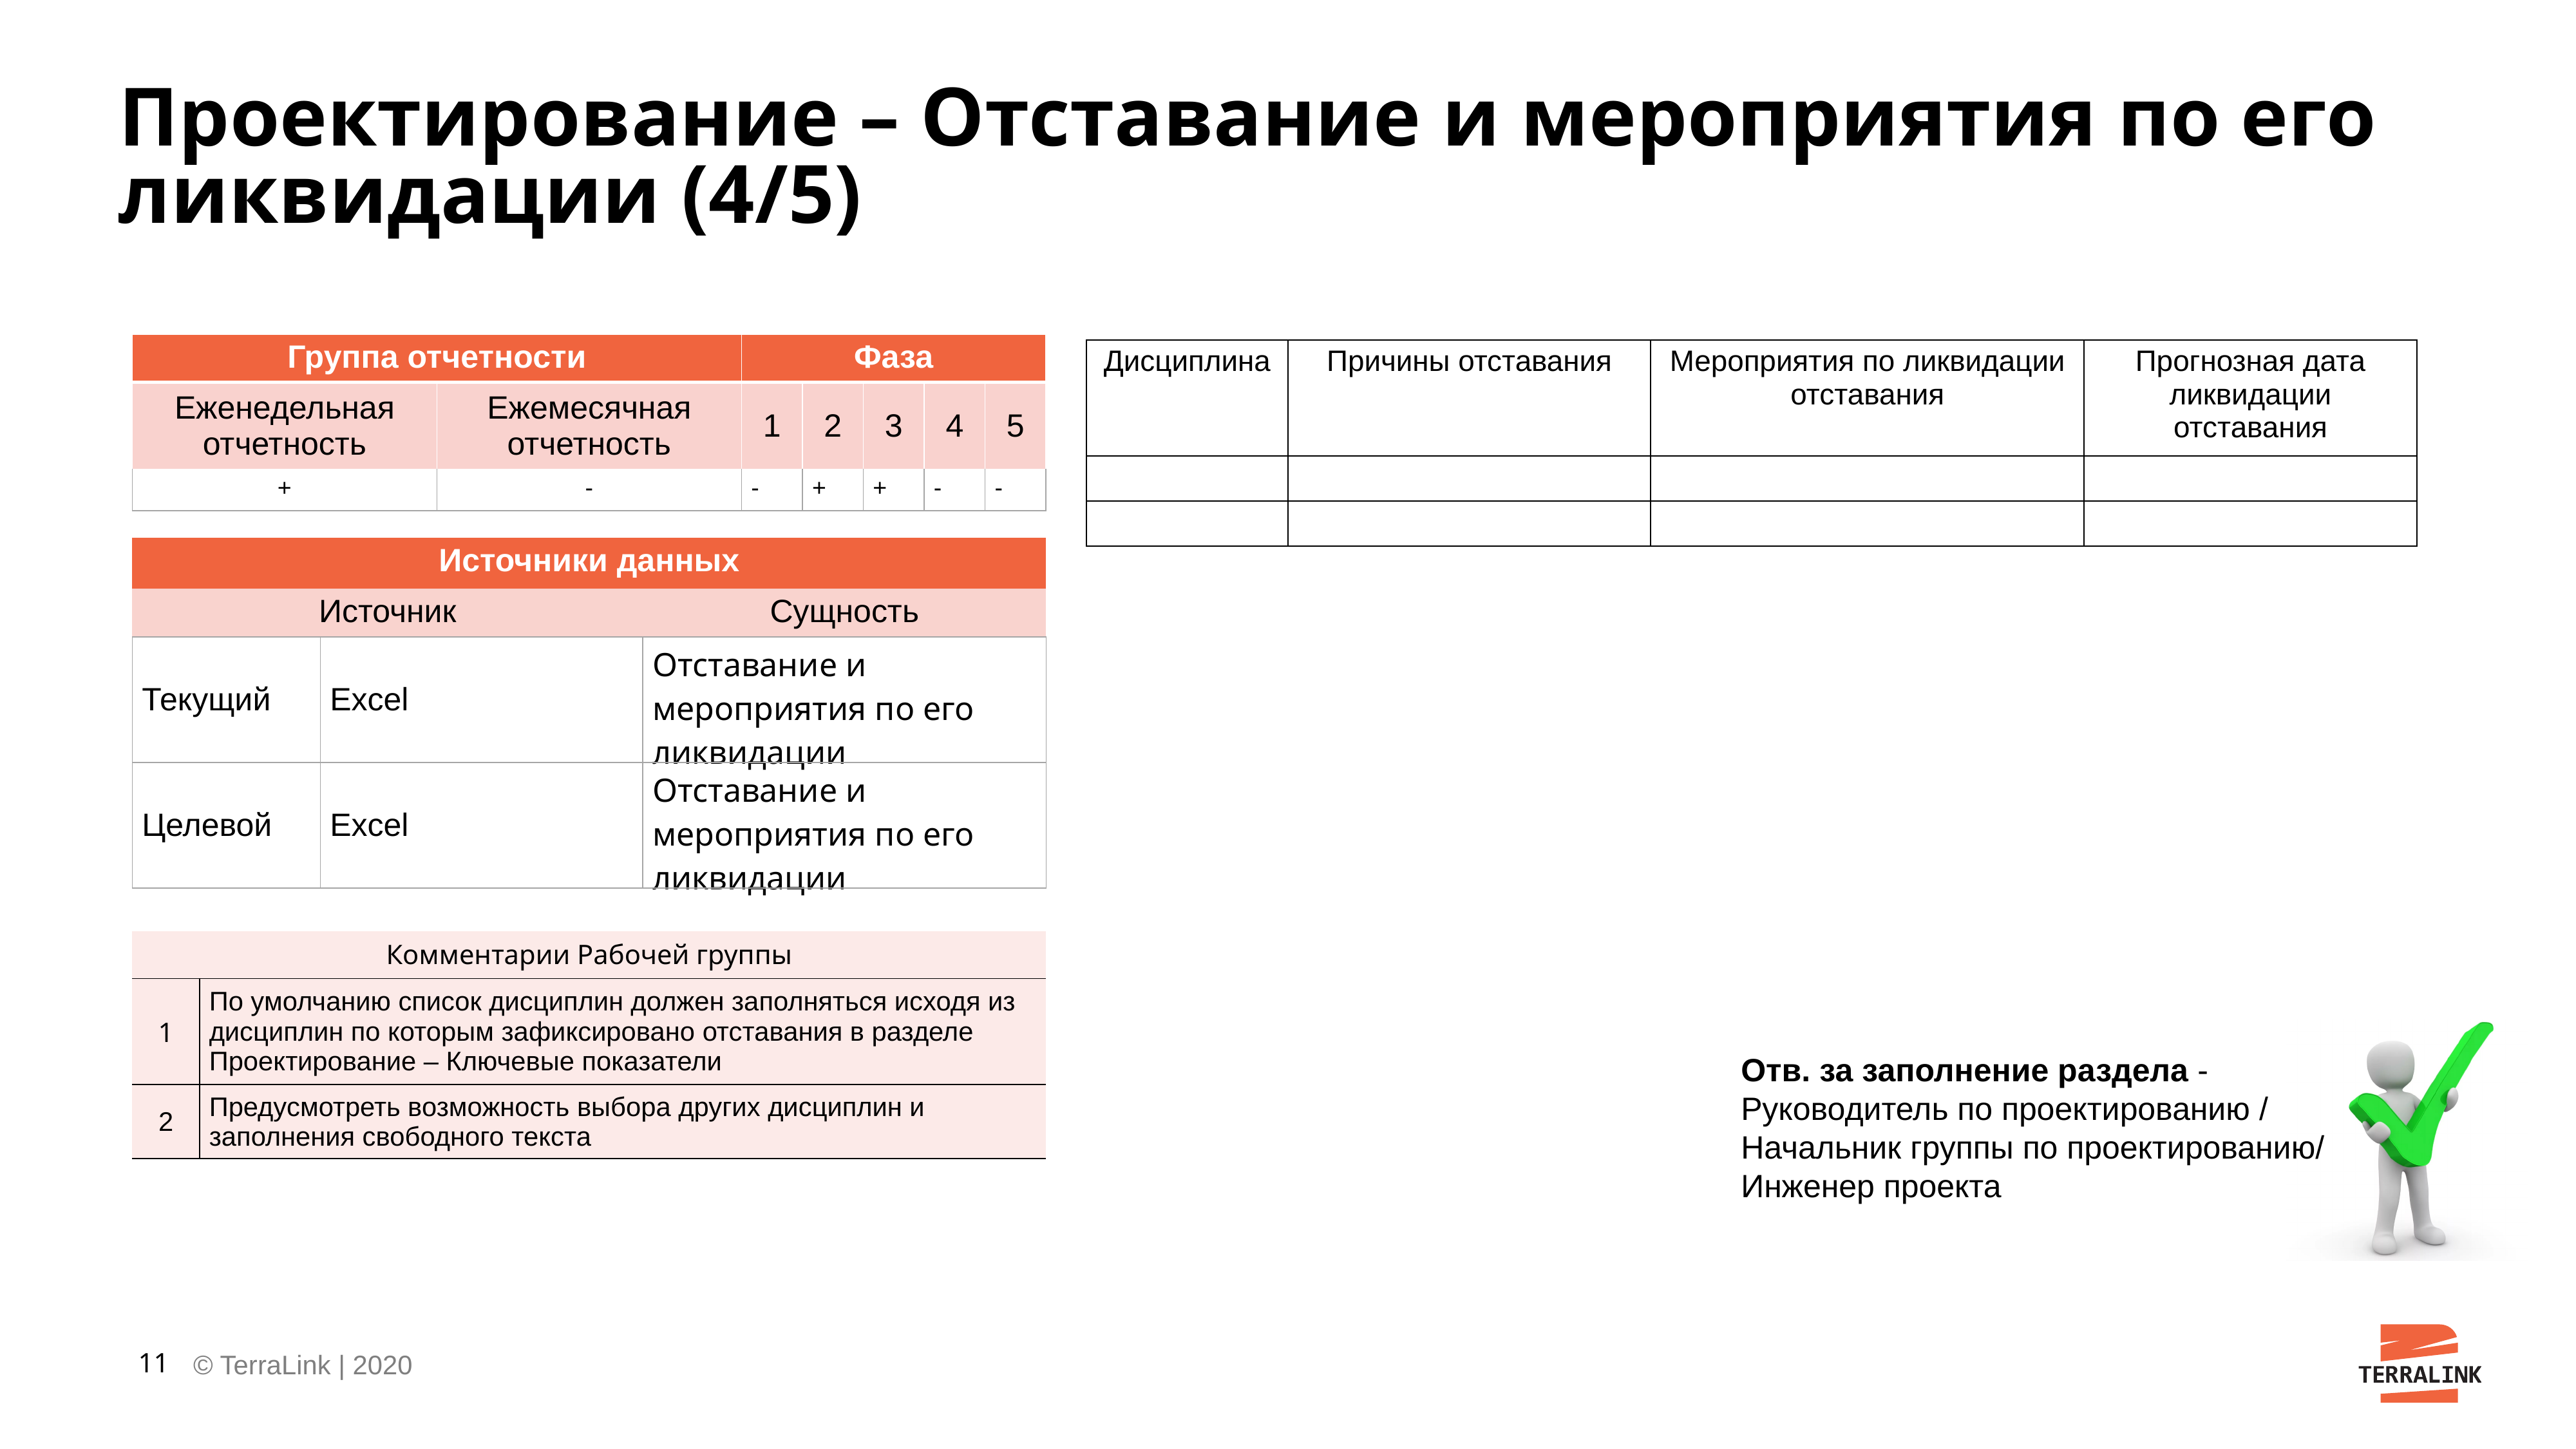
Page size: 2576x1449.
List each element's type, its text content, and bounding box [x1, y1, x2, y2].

table_cell 1 [132, 979, 199, 1084]
table_cell Excel [321, 638, 642, 762]
table_header Комментарии Рабочей группы [132, 931, 1046, 978]
table_header Фаза [742, 335, 1045, 381]
table_header Группа отчетности [133, 335, 741, 381]
table_cell Целевой [133, 763, 320, 887]
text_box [1731, 1019, 2528, 1261]
table_cell Ежемесячная отчетность [437, 384, 741, 469]
table_cell 2 [132, 1085, 199, 1158]
table_cell Отставание и мероприятия по его ликвидации [643, 638, 1046, 762]
table_cell [2085, 502, 2416, 545]
table_cell По умолчанию список дисциплин должен заполняться исходя из дисциплин по которым зафиксировано отставания в разделе Проектирование – Ключевые показатели [200, 979, 1046, 1084]
table_cell + [133, 470, 437, 510]
table_header Источники данных [132, 538, 1046, 589]
table_cell [1289, 502, 1650, 545]
table_cell Текущий [133, 638, 320, 762]
title Проектирование – Отставание и мероприятия по его ликвидации (4/5) [118, 79, 2458, 281]
table_cell Предусмотреть возможность выбора других дисциплин и заполнения свободного текста [200, 1085, 1046, 1158]
table_cell [1289, 457, 1650, 500]
table_cell - [742, 470, 802, 510]
table_cell Excel [321, 763, 642, 887]
table_cell [1087, 502, 1287, 545]
table_header Прогнозная дата ликвидации отставания [2085, 341, 2416, 455]
table_header Причины отставания [1289, 341, 1650, 455]
table_cell - [437, 470, 741, 510]
table_cell 2 [803, 384, 863, 469]
table_cell Сущность [643, 589, 1046, 636]
table_cell Отставание и мероприятия по его ликвидации [643, 763, 1046, 887]
table_cell 3 [864, 384, 923, 469]
table_cell [1087, 457, 1287, 500]
table_cell 5 [985, 384, 1045, 469]
table_cell Еженедельная отчетность [133, 384, 437, 469]
table_cell + [864, 470, 923, 510]
table_cell - [925, 470, 985, 510]
table_cell [2085, 457, 2416, 500]
table_header Дисциплина [1087, 341, 1287, 455]
table_cell [1651, 457, 2083, 500]
table_cell Источник [132, 589, 643, 636]
table_cell [1651, 502, 2083, 545]
table_cell 1 [742, 384, 802, 469]
table_cell 4 [925, 384, 985, 469]
table_header Мероприятия по ликвидации отставания [1651, 341, 2083, 455]
table_cell - [985, 470, 1045, 510]
table_cell + [803, 470, 863, 510]
